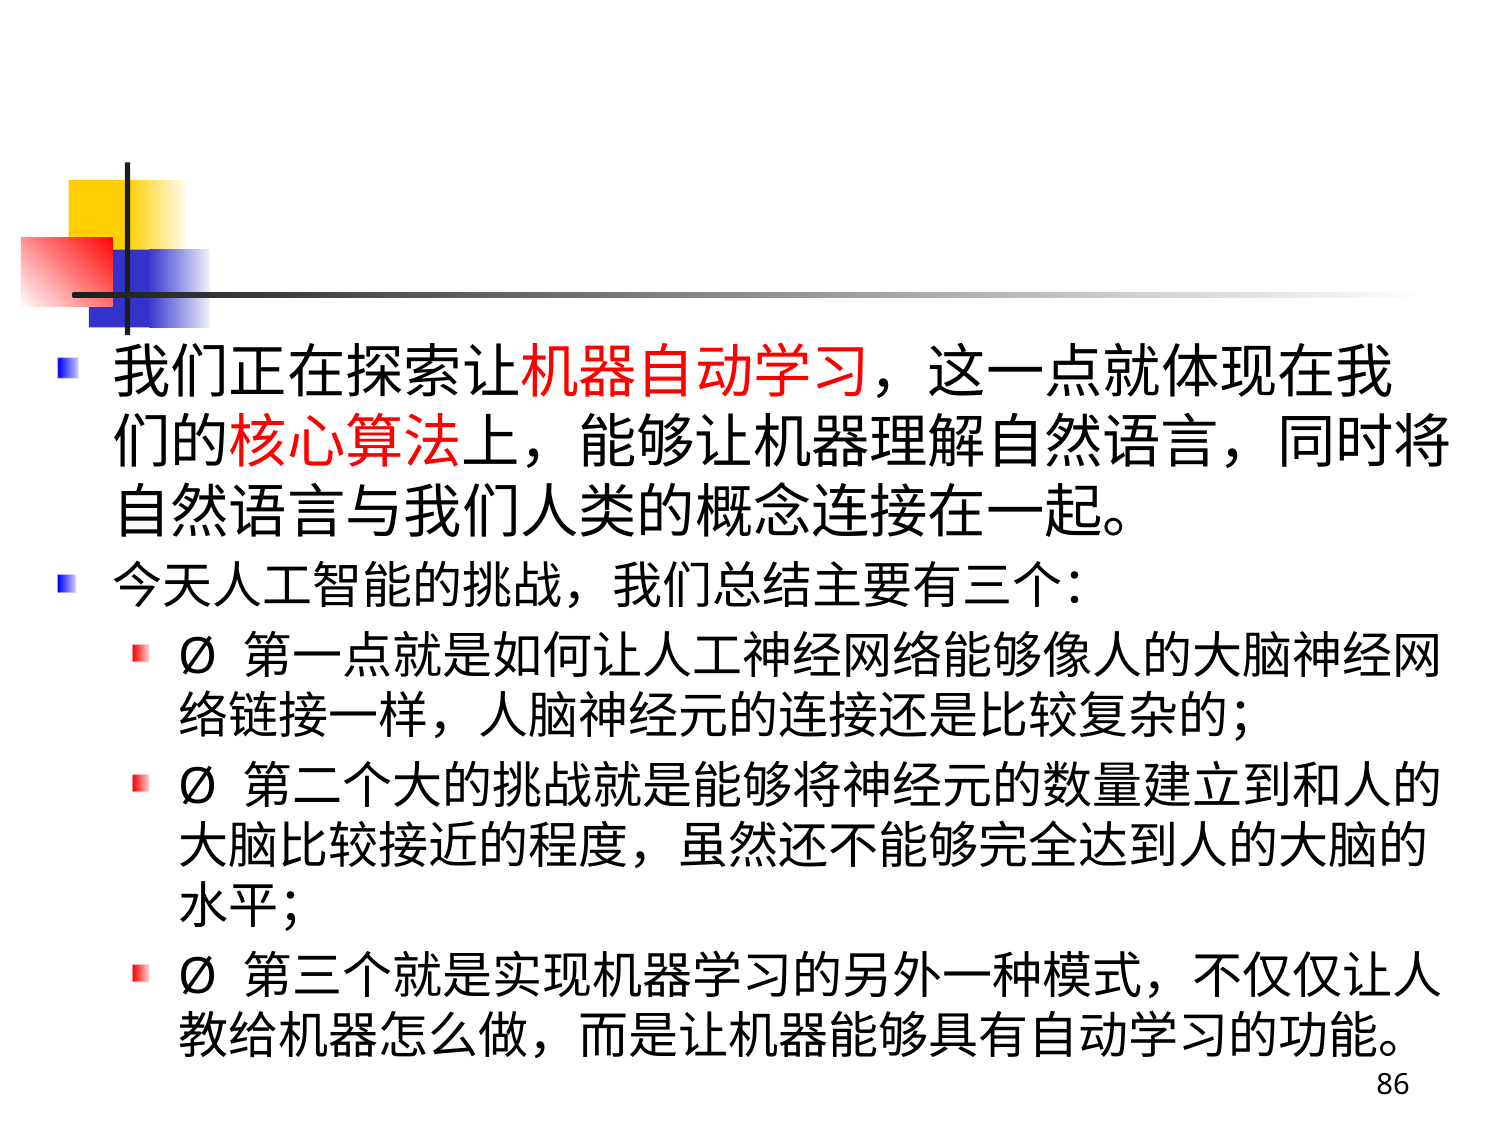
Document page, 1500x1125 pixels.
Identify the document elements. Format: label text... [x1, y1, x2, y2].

picture [131, 773, 151, 794]
slide_number 86 [1112, 1037, 1426, 1113]
list 我们正在探索让机器自动学习，这一点就体现在我们的核心算法上，能够让机器理解自然语言，同时将自然语言与我们人类的概念连接在一起。 今天人工智能的挑战，我们总结主要有三个： Ø 第一点就是如何让人工神经网络能够像人的大脑神经网络链接一样，人脑神经元的连接还是比较复杂的； Ø 第二个大的挑战就是能够将神经元的数量建立到和人的大脑比较接近的程度，虽然还不能够完全达到人的大脑的水平； Ø 第三个就是实现机器学习的另外一种模式，不仅仅让人教给机器怎么做，而是让机器能够具有自动学习的功能。 [41, 326, 1468, 1094]
picture [56, 573, 78, 595]
picture [131, 963, 151, 984]
picture [131, 643, 151, 664]
picture [56, 356, 81, 381]
